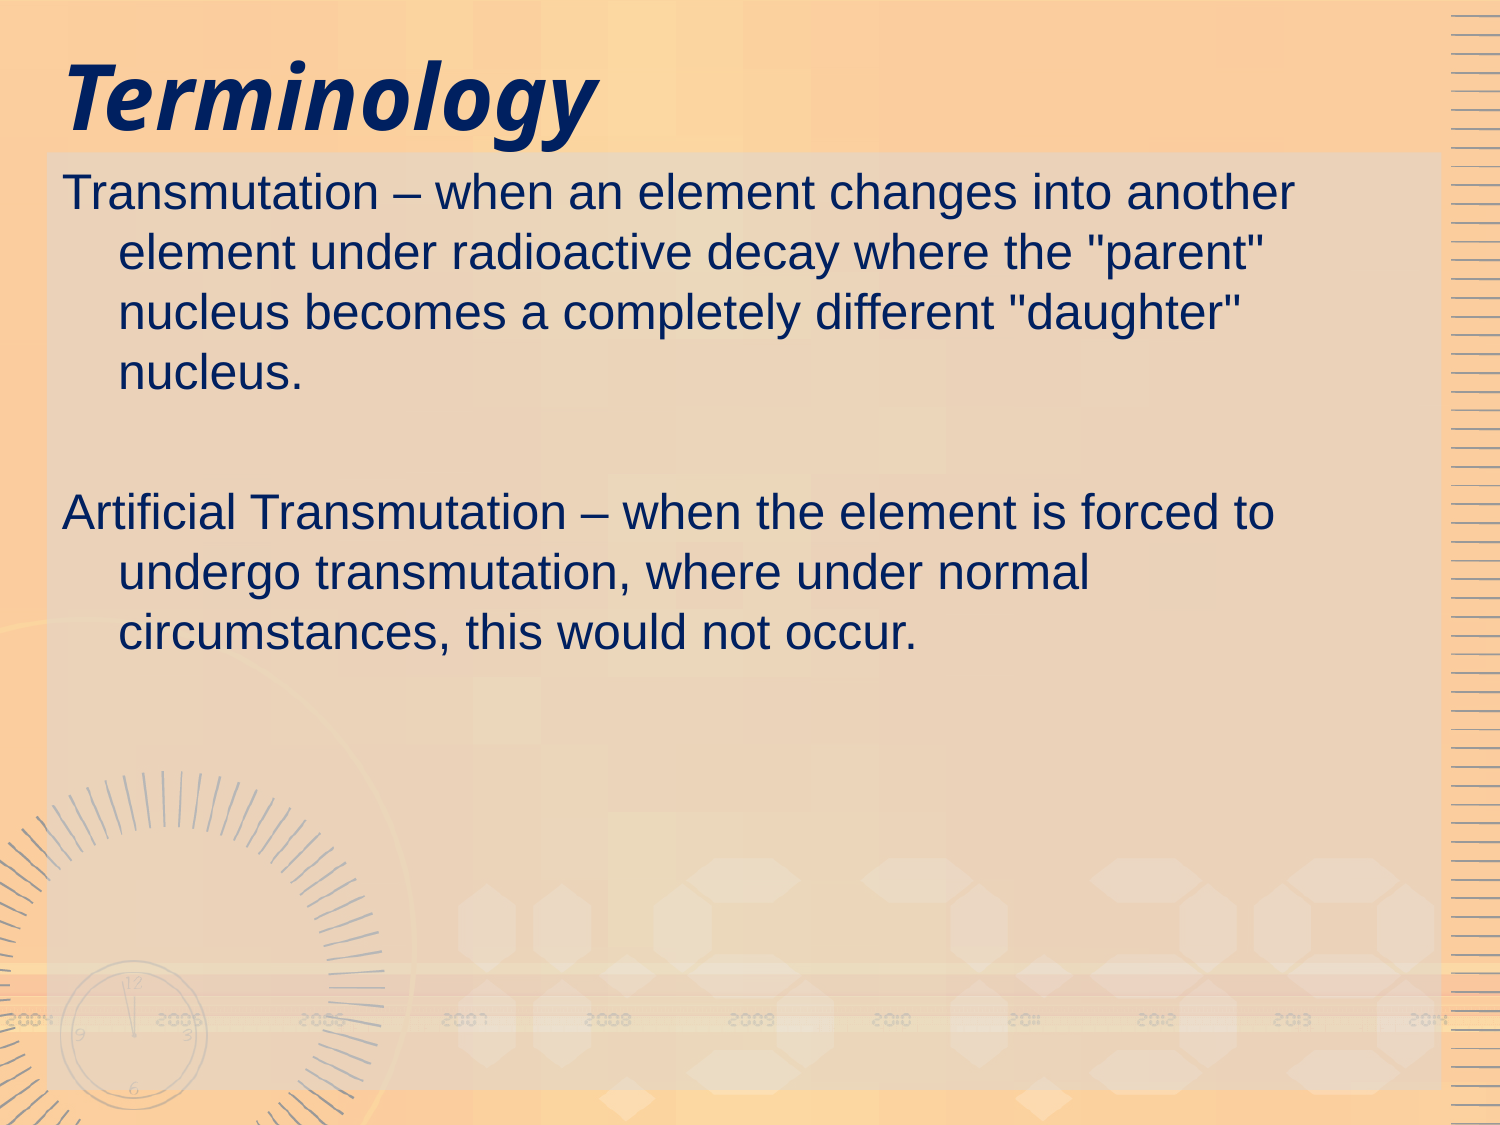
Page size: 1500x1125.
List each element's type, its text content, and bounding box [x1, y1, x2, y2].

list Transmutation – when an element changes into another element under radioactive decay where the "parent" nucleus becomes a completely different "daughter" nucleus. Artificial Transmutation – when the element is forced to undergo transmutation, where under normal circumstances, this would not occur. [46, 152, 1442, 1091]
title Terminology [46, 0, 1426, 152]
text_box [0, 0, 1500, 1125]
